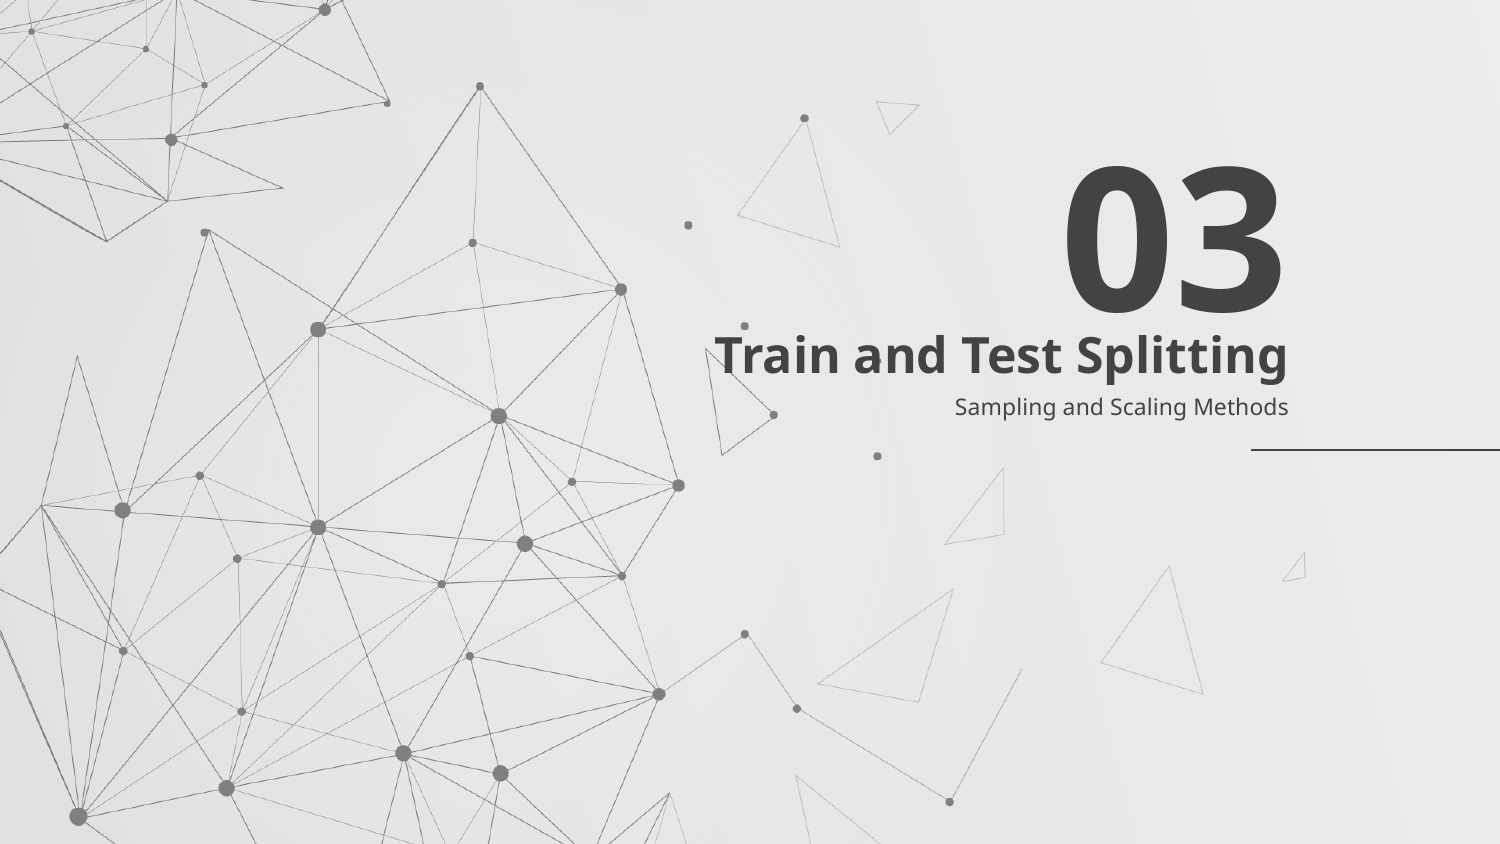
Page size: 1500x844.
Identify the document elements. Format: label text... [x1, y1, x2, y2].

subtitle Sampling and Scaling Methods [611, 377, 1305, 466]
picture [0, 0, 1500, 844]
title Train and Test Splitting [451, 316, 1305, 481]
title 03 [815, 169, 1305, 294]
